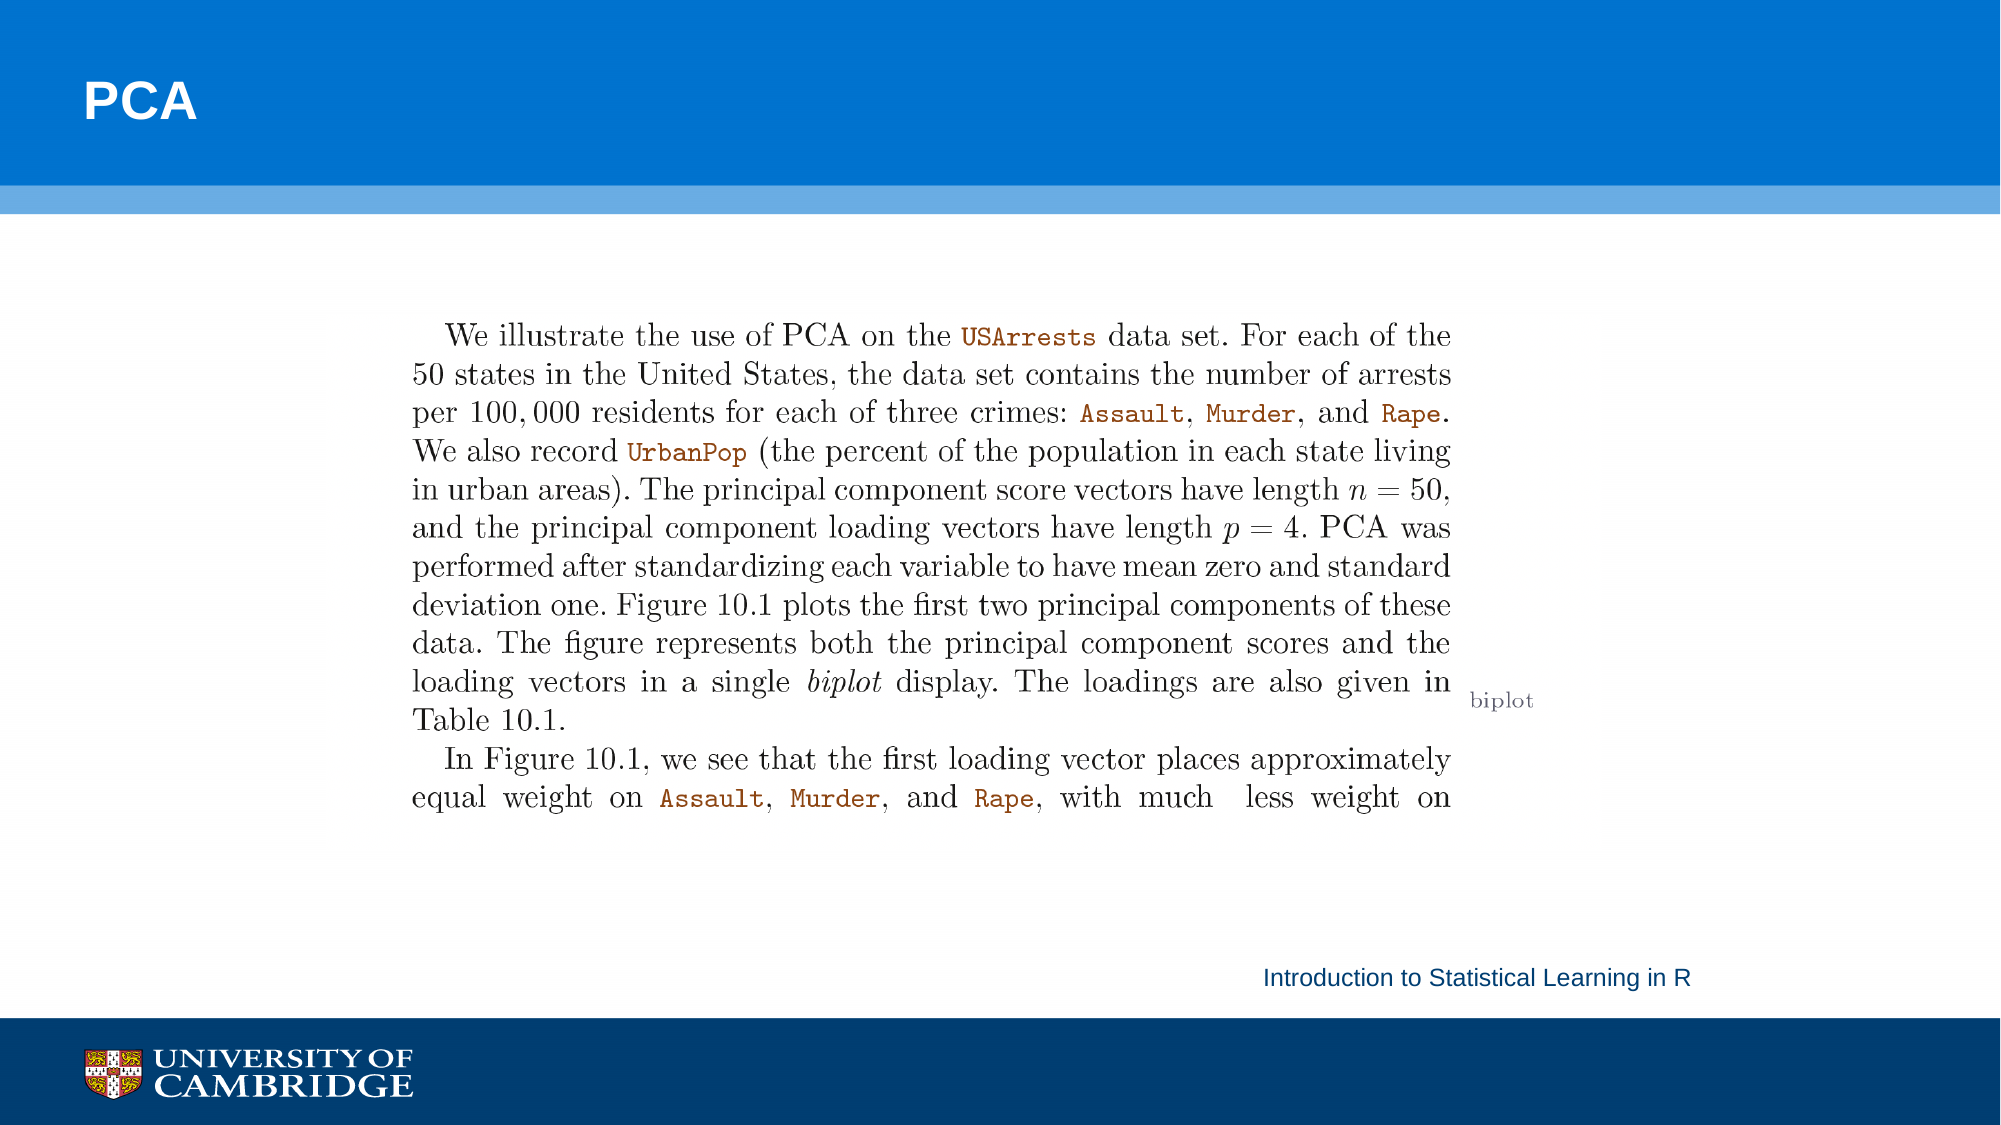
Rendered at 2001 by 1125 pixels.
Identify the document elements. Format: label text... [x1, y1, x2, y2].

title PCA [84, 65, 1916, 135]
text_box Introduction to Statistical Learning in R [1248, 954, 1708, 999]
picture [0, 0, 2001, 1125]
